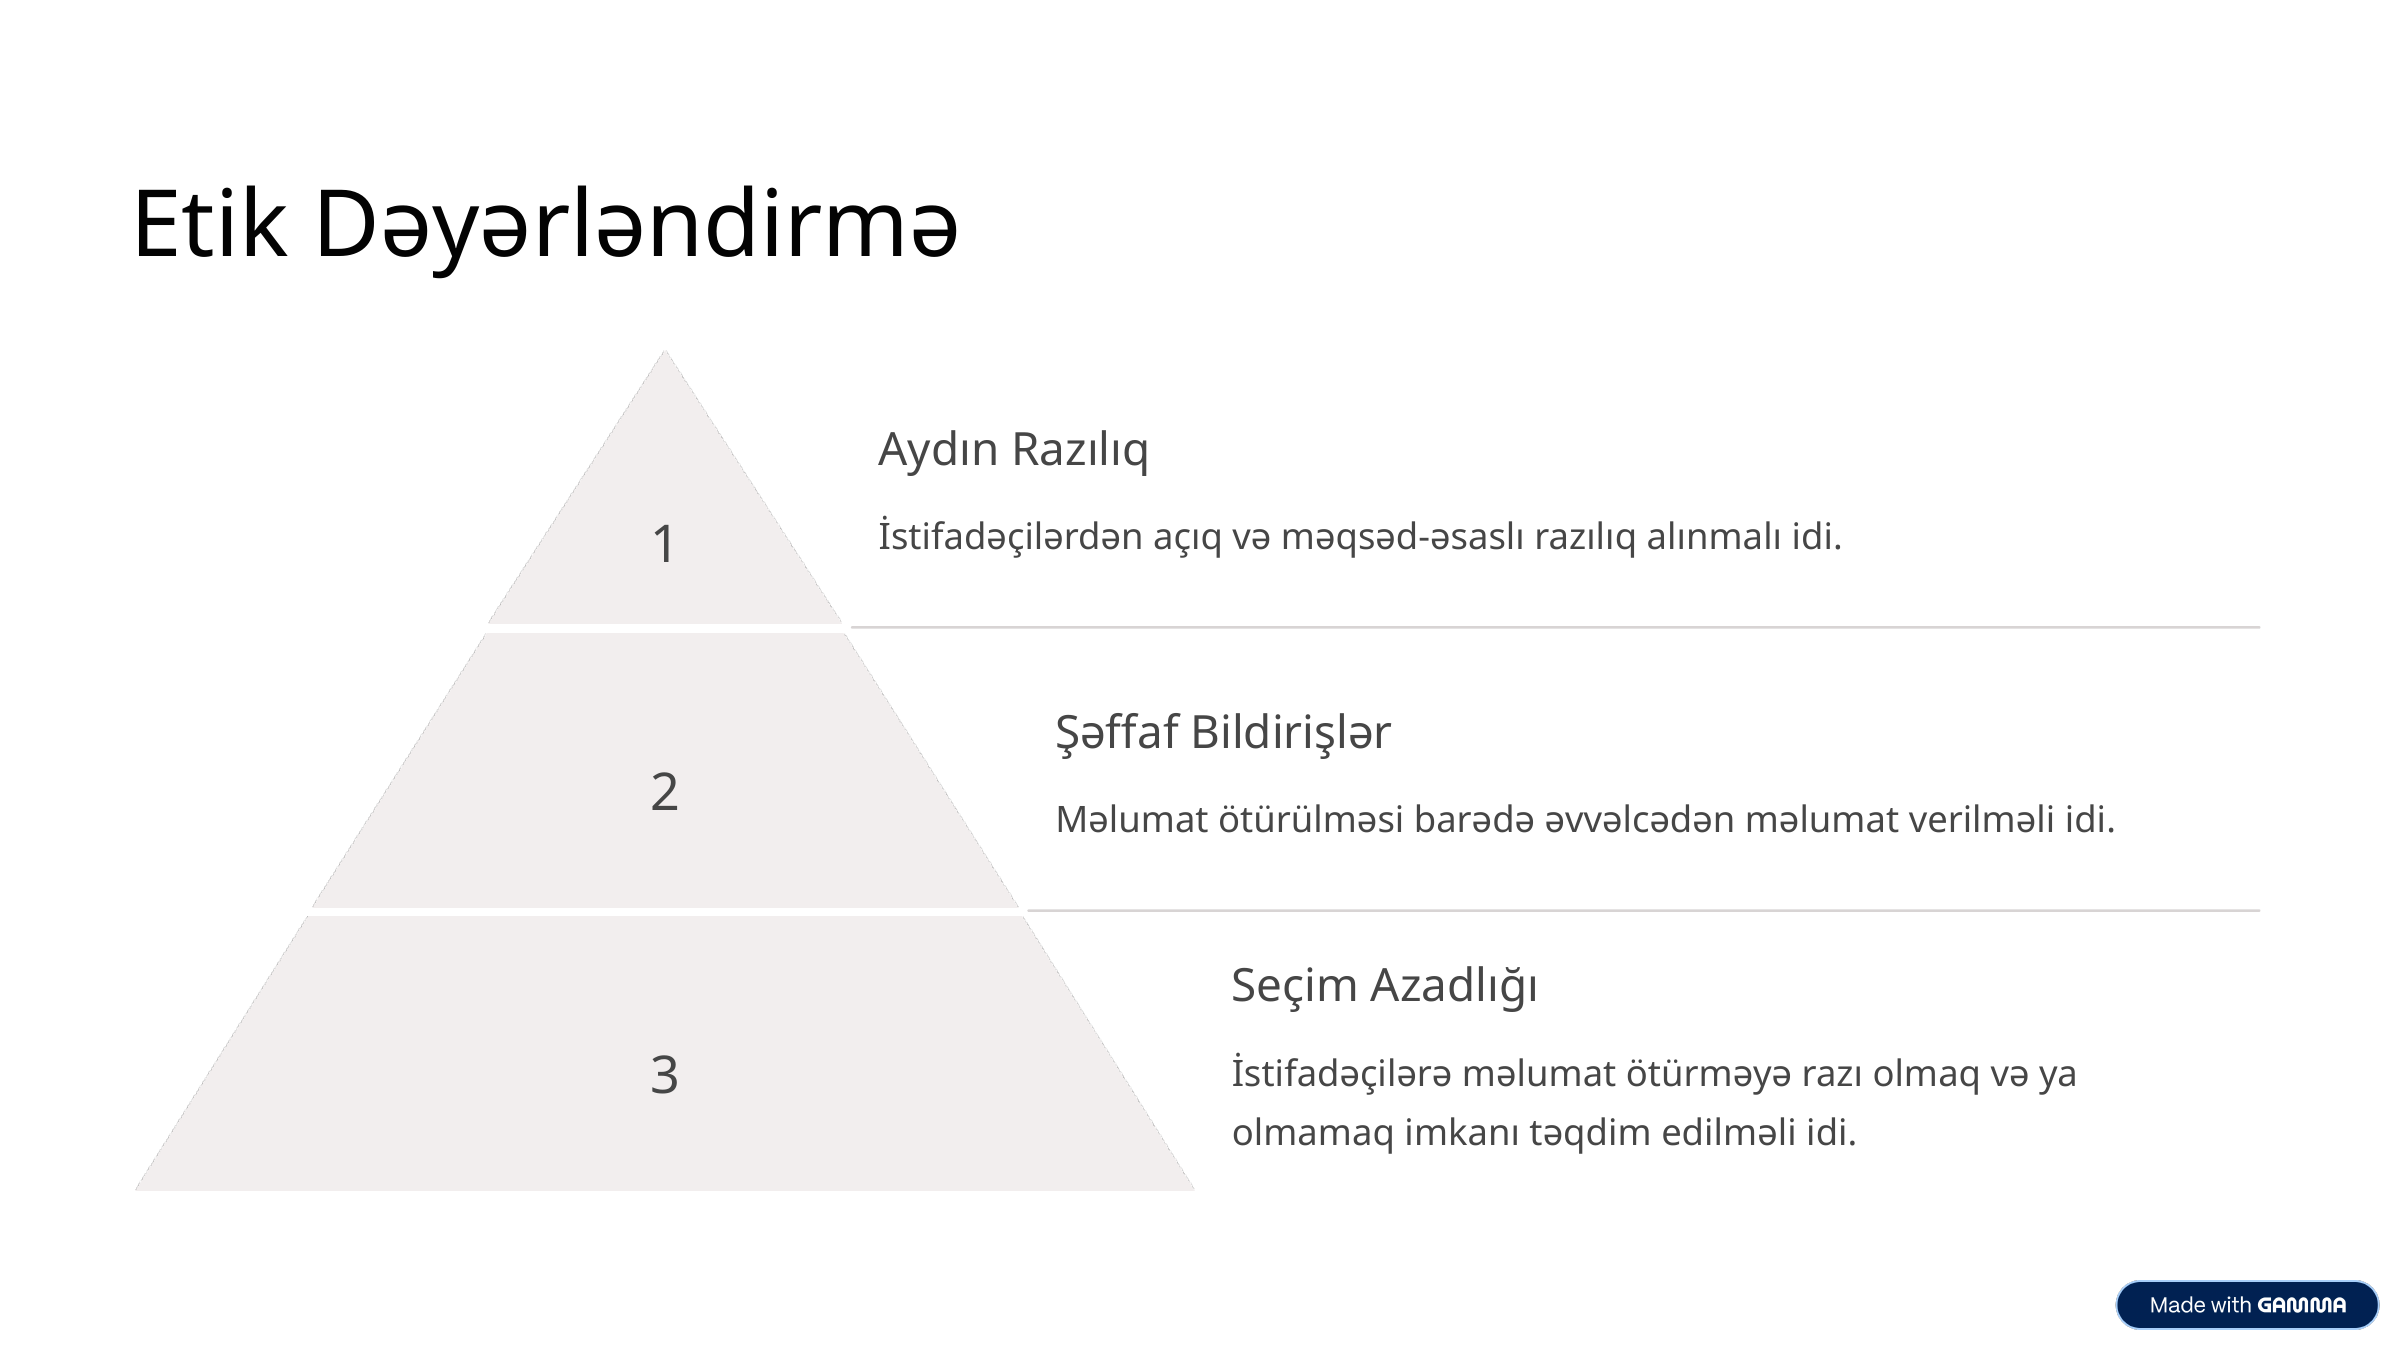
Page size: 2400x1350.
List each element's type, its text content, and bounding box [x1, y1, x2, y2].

text_box Etik Dəyərləndirmə [130, 159, 1061, 276]
picture [488, 350, 842, 624]
text_box Seçim Azadlığı [1231, 953, 1697, 1012]
text_box Aydın Razılıq [878, 417, 1344, 476]
picture [2106, 1271, 2389, 1339]
text_box İstifadəçilərə məlumat ötürməyə razı olmaq və ya olmamaq imkanı təqdim edilməli idi. [1231, 1034, 2233, 1154]
picture [311, 633, 1019, 908]
picture [135, 916, 1195, 1191]
text_box Şəffaf Bildirişlər [1055, 700, 1521, 759]
text_box Məlumat ötürülməsi barədə əvvəlcədən məlumat verilməli idi. [1055, 780, 2143, 841]
text_box İstifadəçilərdən açıq və məqsəd-əsaslı razılıq alınmalı idi. [878, 497, 1888, 558]
